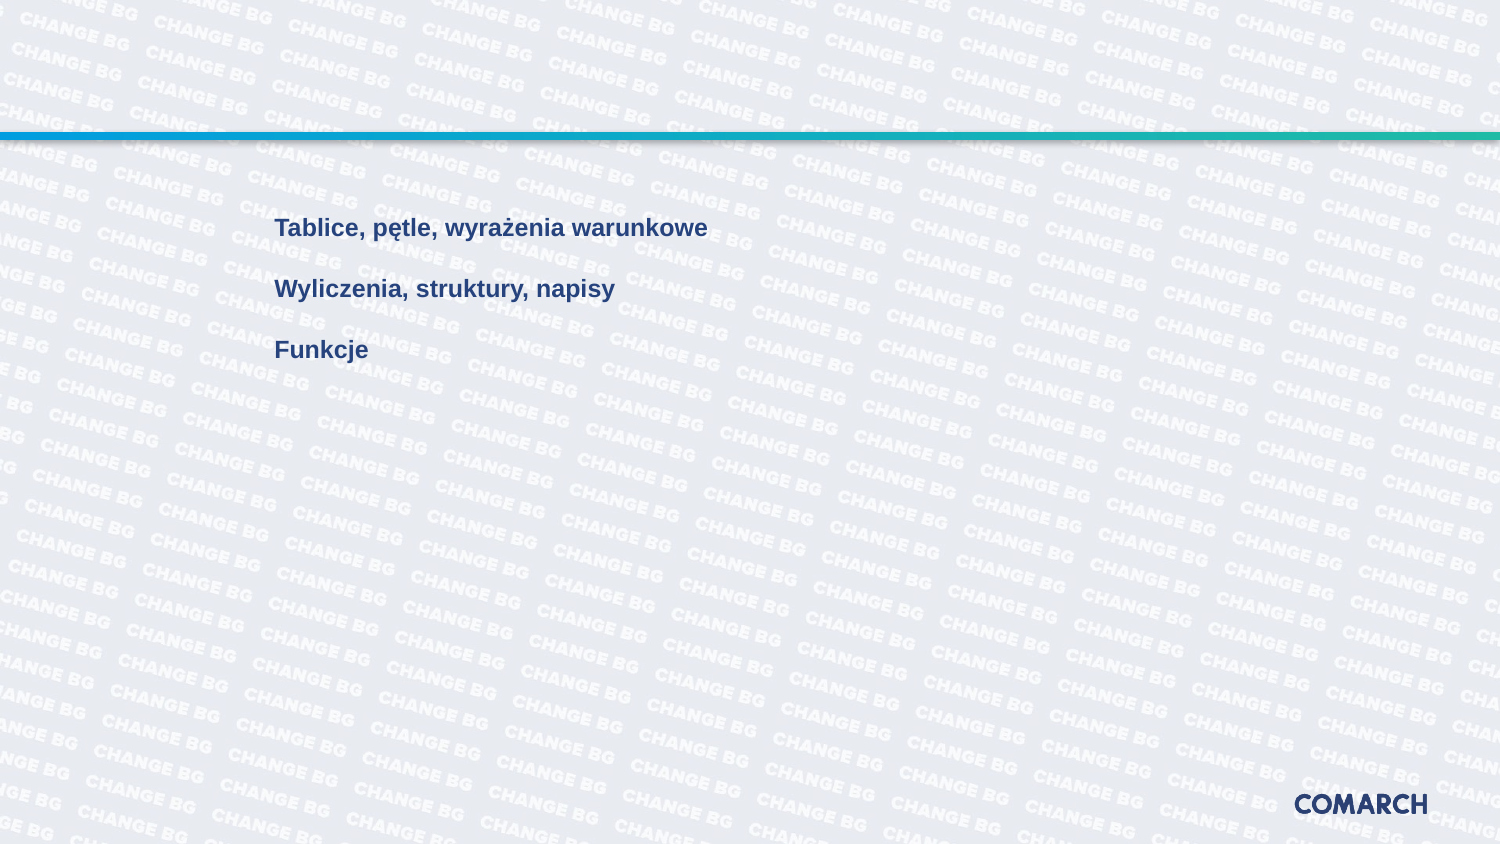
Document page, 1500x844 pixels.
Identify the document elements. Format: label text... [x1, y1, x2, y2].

list Tablice, pętle, wyrażenia warunkowe [259, 203, 1425, 250]
picture [1294, 793, 1427, 814]
list Wyliczenia, struktury, napisy [259, 264, 1425, 311]
list Funkcje [259, 325, 1425, 372]
